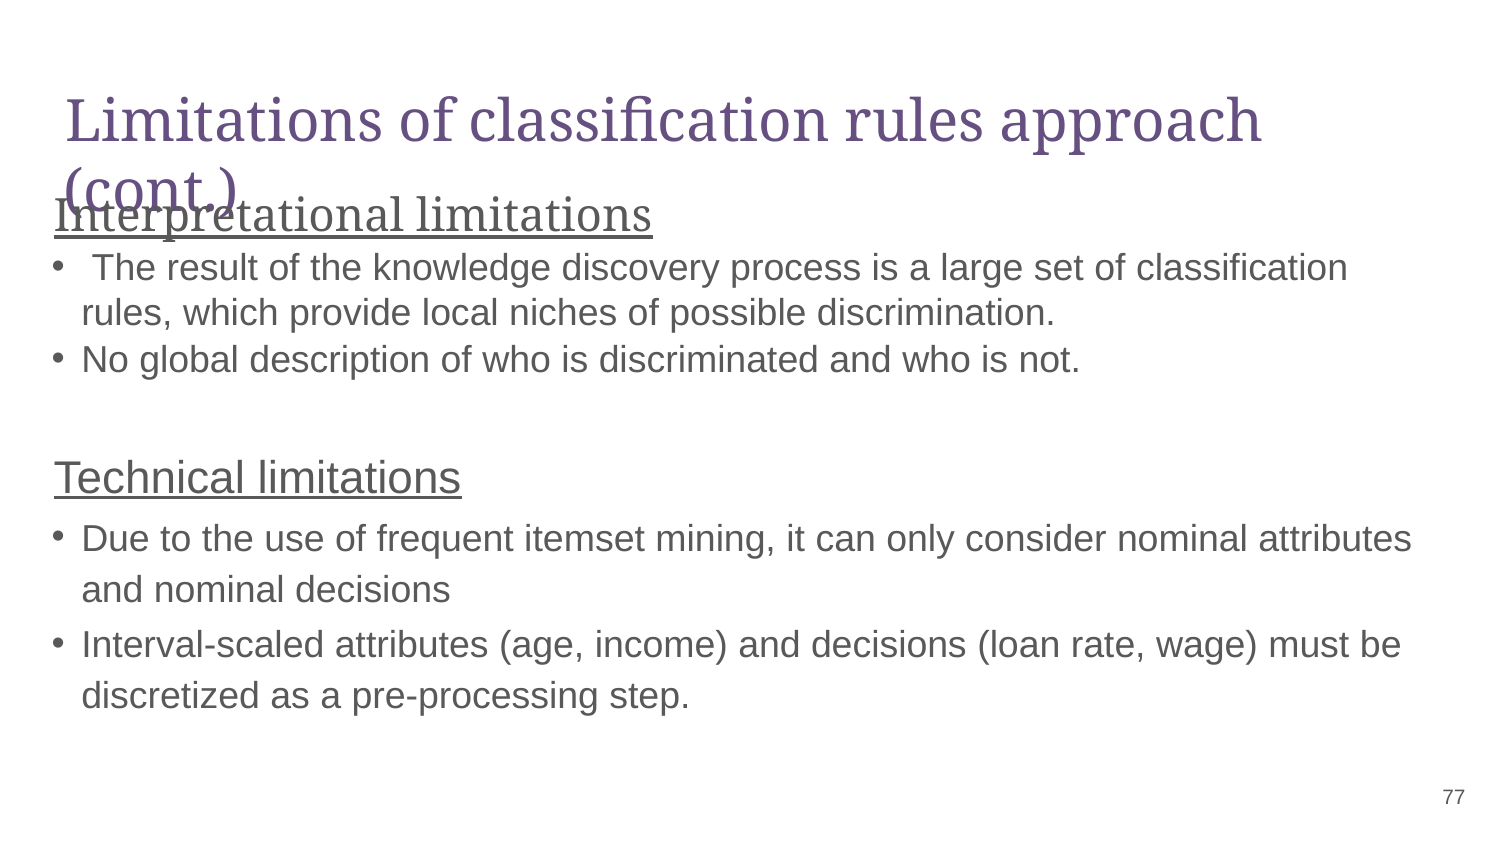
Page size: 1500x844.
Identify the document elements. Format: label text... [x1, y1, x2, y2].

title Limitations of classification rules approach (cont.) [63, 82, 1437, 163]
text_box Interpretational limitations The result of the knowledge discovery process is a large set of classification rules, which provide local niches of possible discrimination. No global description of who is discriminated and who is not. Technical limitations Due to the use of frequent itemset mining, it can only consider nominal attributes and nominal decisions Interval-scaled attributes (age, income) and decisions (loan rate, wage) must be discretized as a pre-processing step. [51, 186, 1426, 704]
slide_number ‹#› [1426, 783, 1468, 806]
